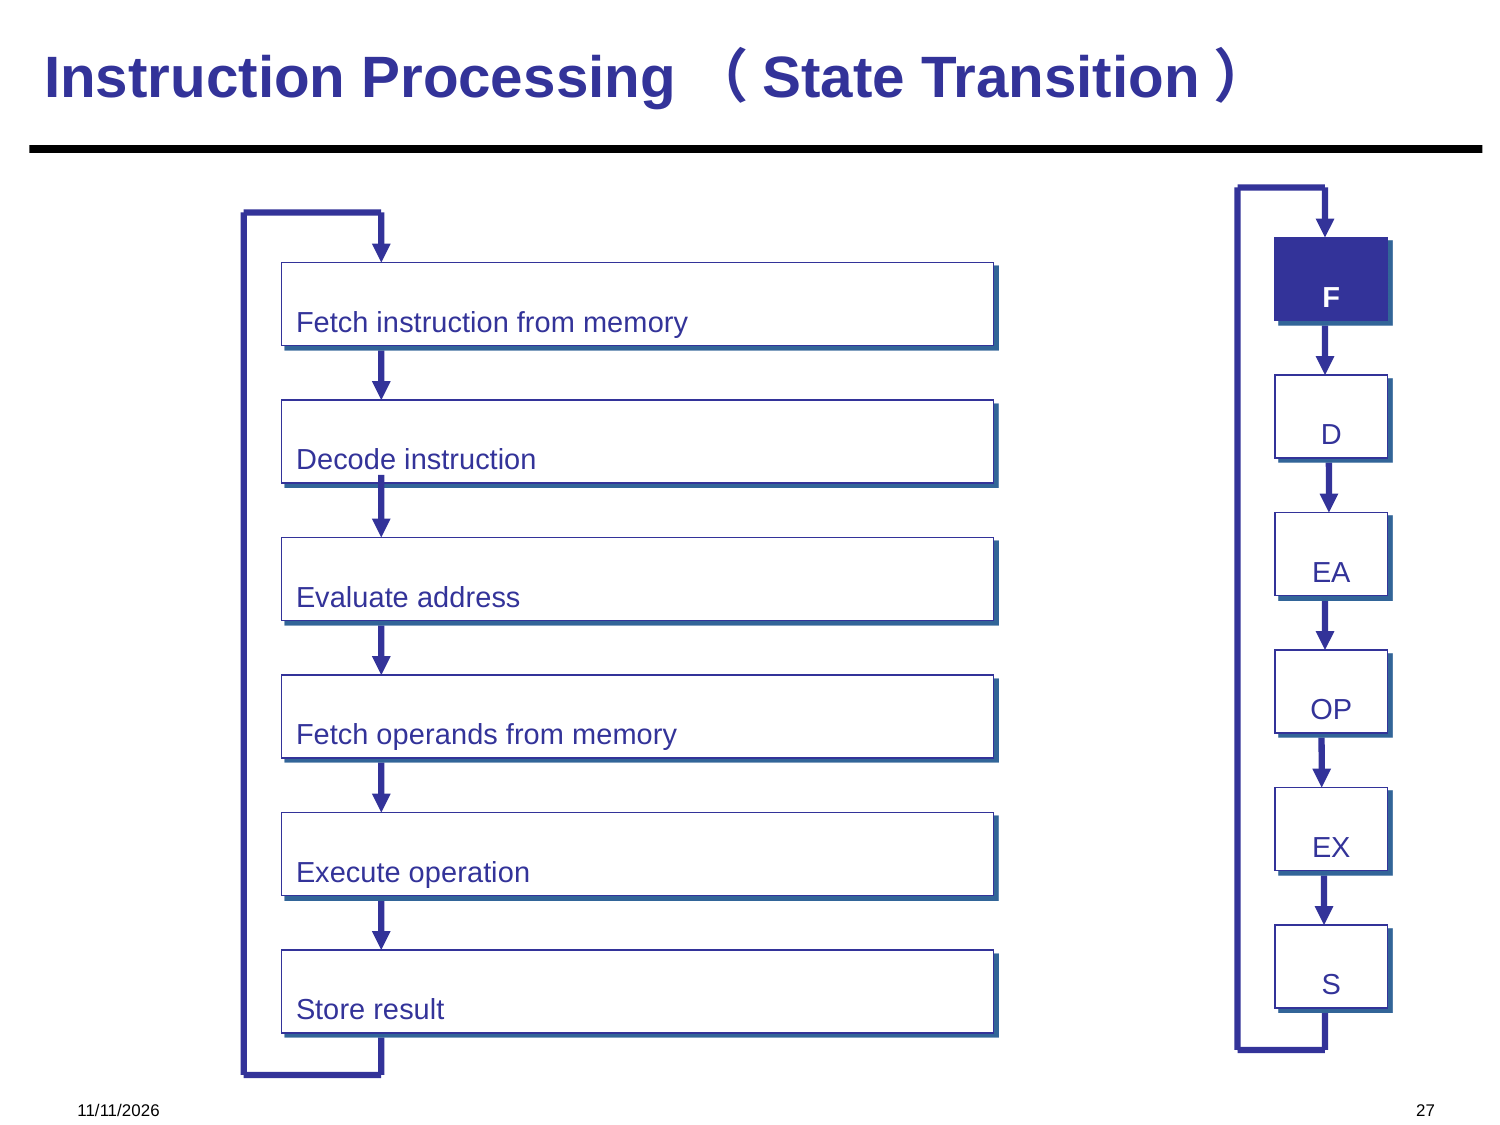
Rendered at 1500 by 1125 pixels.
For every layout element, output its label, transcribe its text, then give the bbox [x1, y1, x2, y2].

title Instruction Processing（State Transition） [29, 11, 1480, 138]
text_box [375, 350, 388, 400]
slide_number 27 [999, 1072, 1451, 1113]
text_box Store result [281, 949, 994, 1033]
text_box [375, 900, 388, 949]
text_box Evaluate address [281, 537, 994, 621]
text_box Fetch operands from memory [281, 674, 994, 758]
text_box [375, 212, 388, 262]
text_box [1237, 187, 1388, 1051]
text_box Fetch instruction from memory [281, 262, 994, 346]
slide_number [62, 1072, 438, 1113]
text_box [375, 474, 388, 537]
text_box Execute operation [281, 812, 994, 896]
text_box [375, 763, 388, 812]
text_box Decode instruction [281, 399, 994, 483]
text_box [375, 625, 388, 674]
